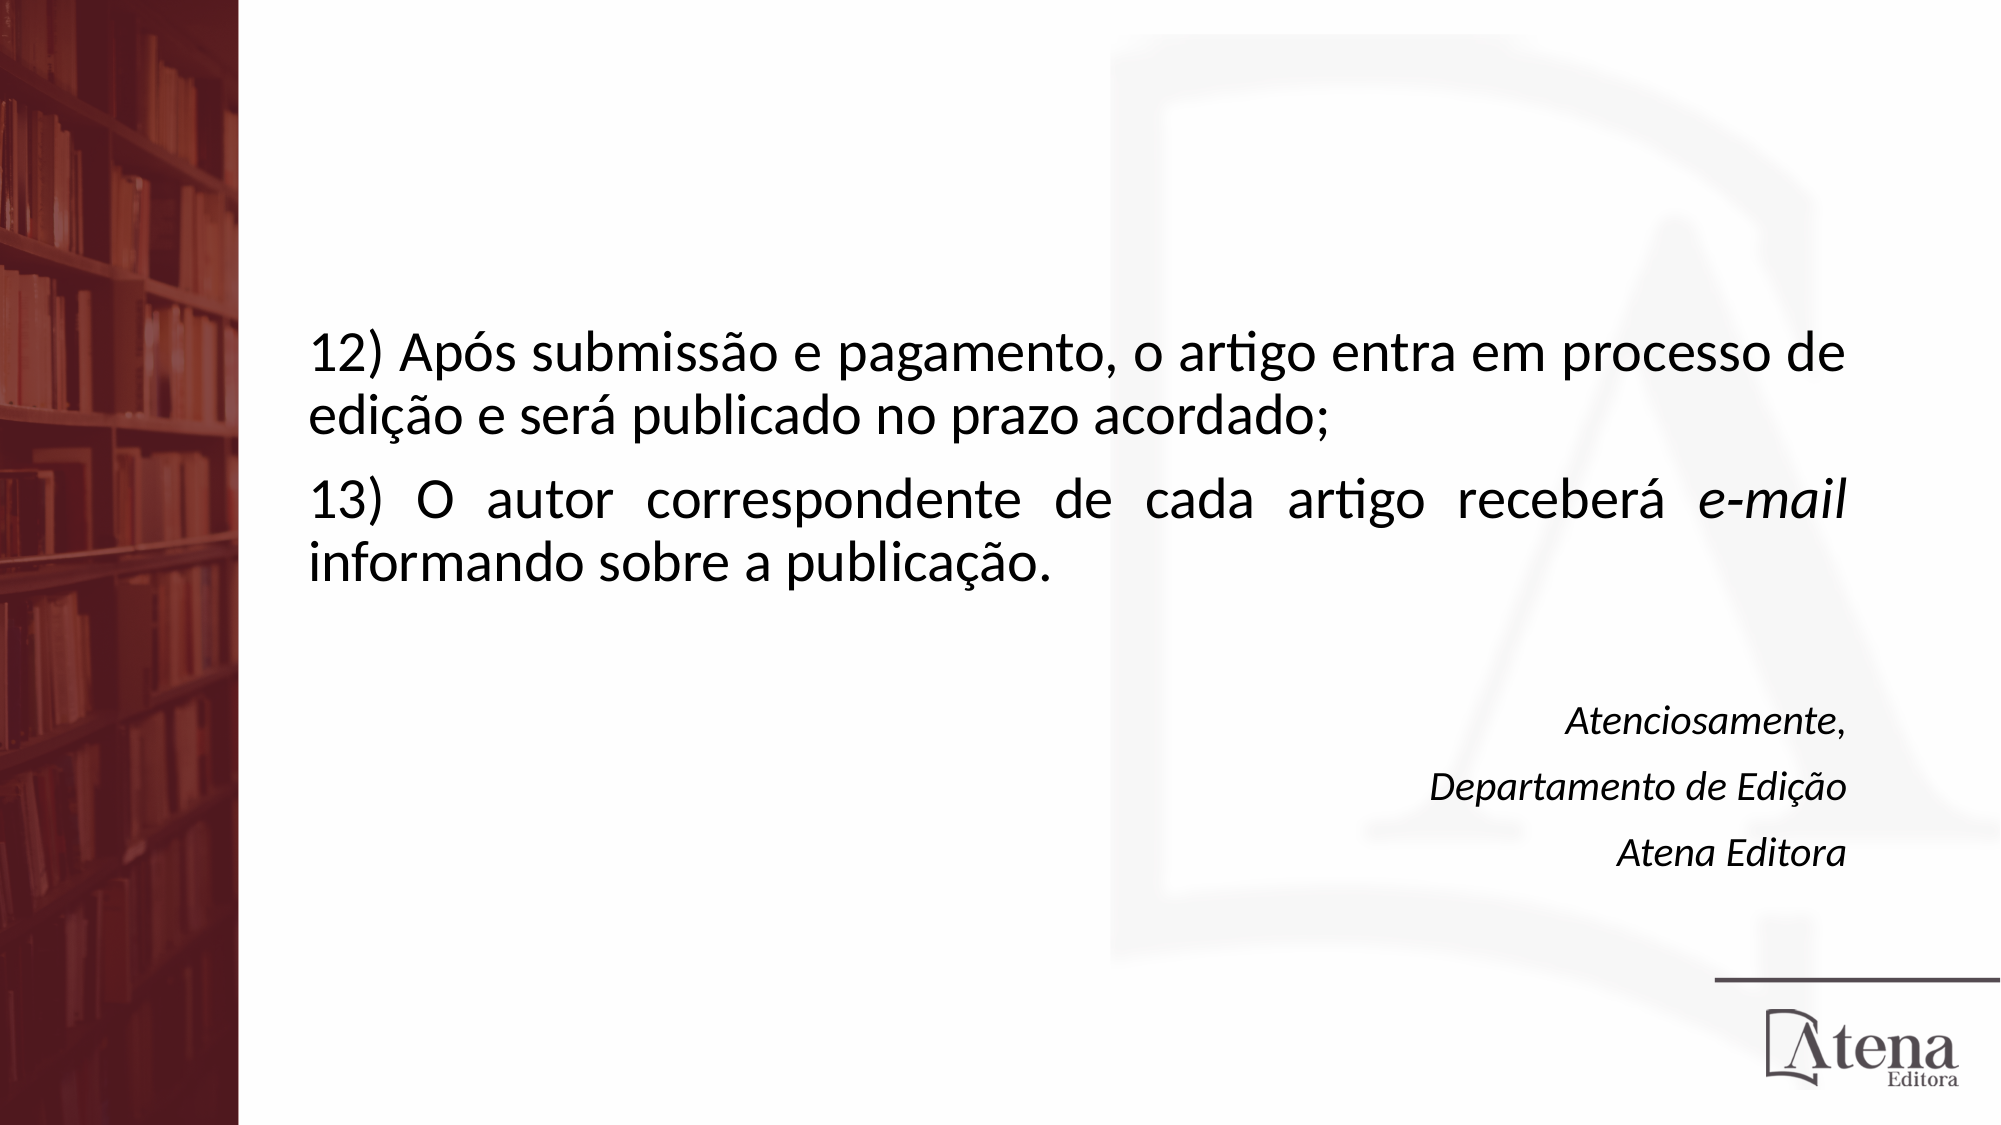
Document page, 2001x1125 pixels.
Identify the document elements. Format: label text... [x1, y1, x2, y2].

picture [0, 0, 2001, 1125]
list 12) Após submissão e pagamento, o artigo entra em processo de edição e será publicado no prazo acordado; 13) O autor correspondente de cada artigo receberá e‐mail informando sobre a publicação. Atenciosamente, Departamento de Edição Atena Editora [293, 222, 1863, 1009]
